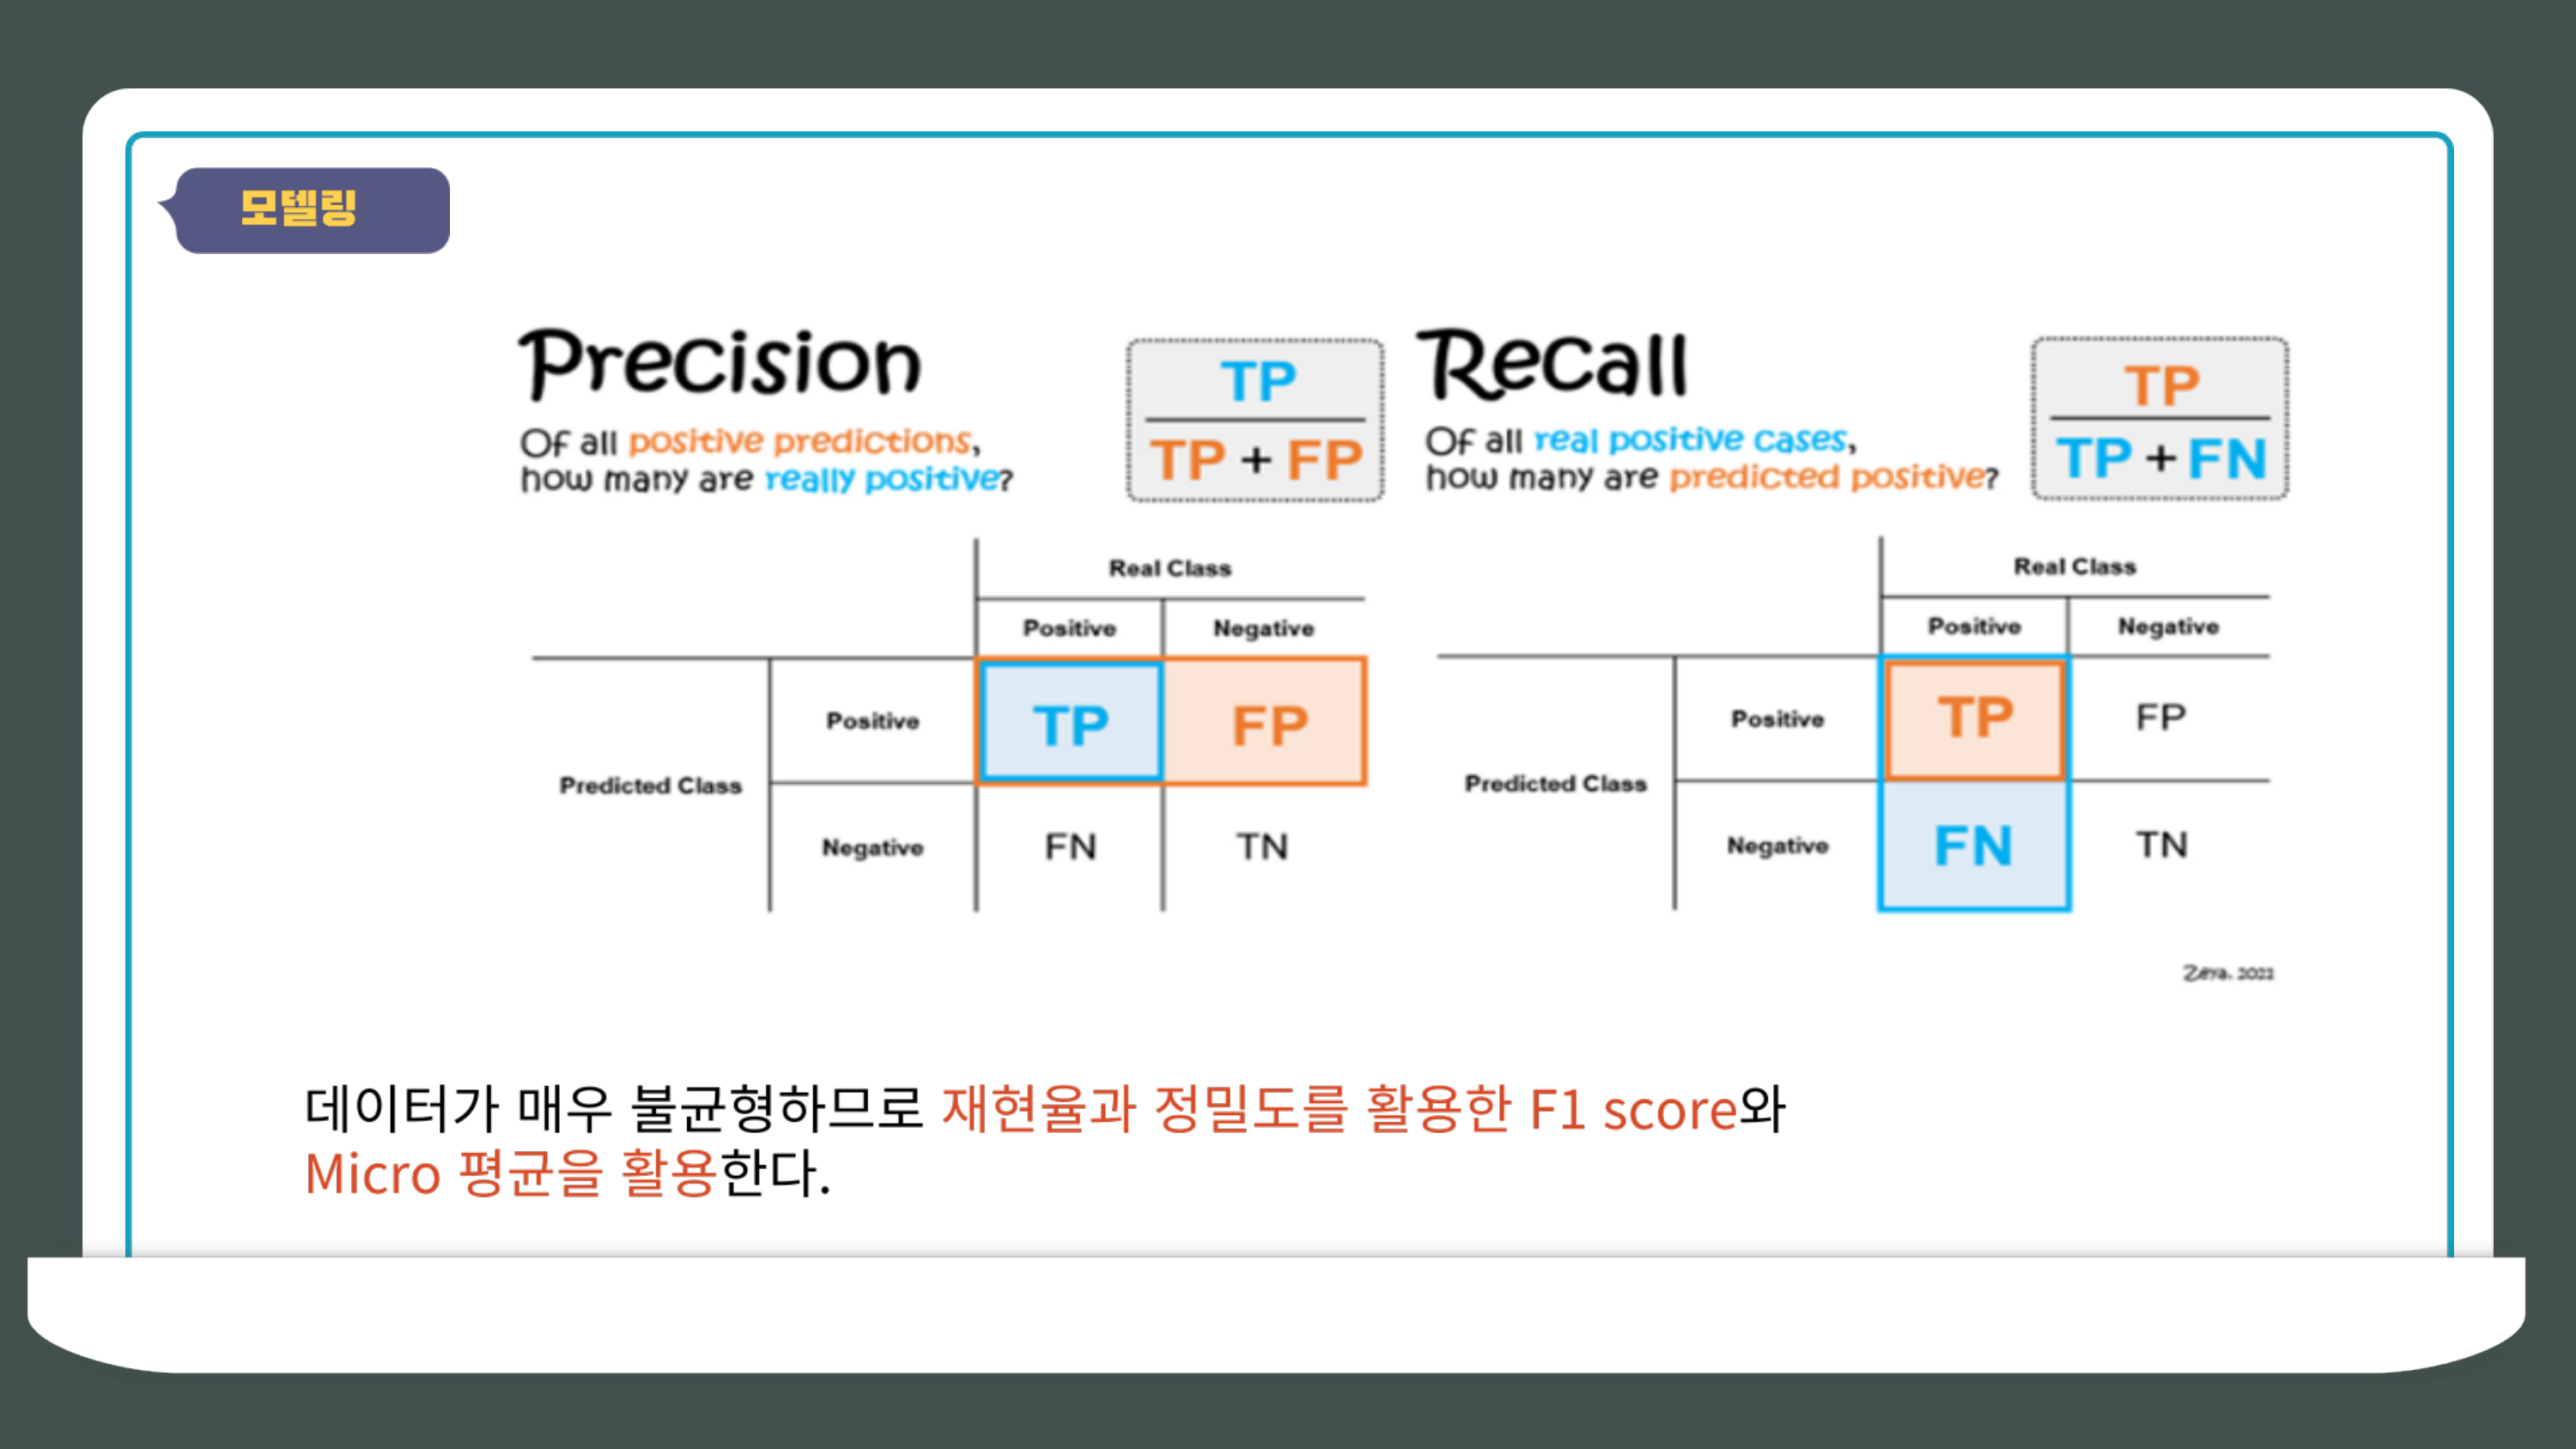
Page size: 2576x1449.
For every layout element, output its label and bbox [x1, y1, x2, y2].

text_box [125, 131, 2454, 1237]
text_box [157, 167, 450, 255]
text_box [82, 88, 2494, 1237]
text_box [484, 165, 2326, 1103]
text_box [15, 1240, 2552, 1400]
picture [0, 0, 2576, 1449]
